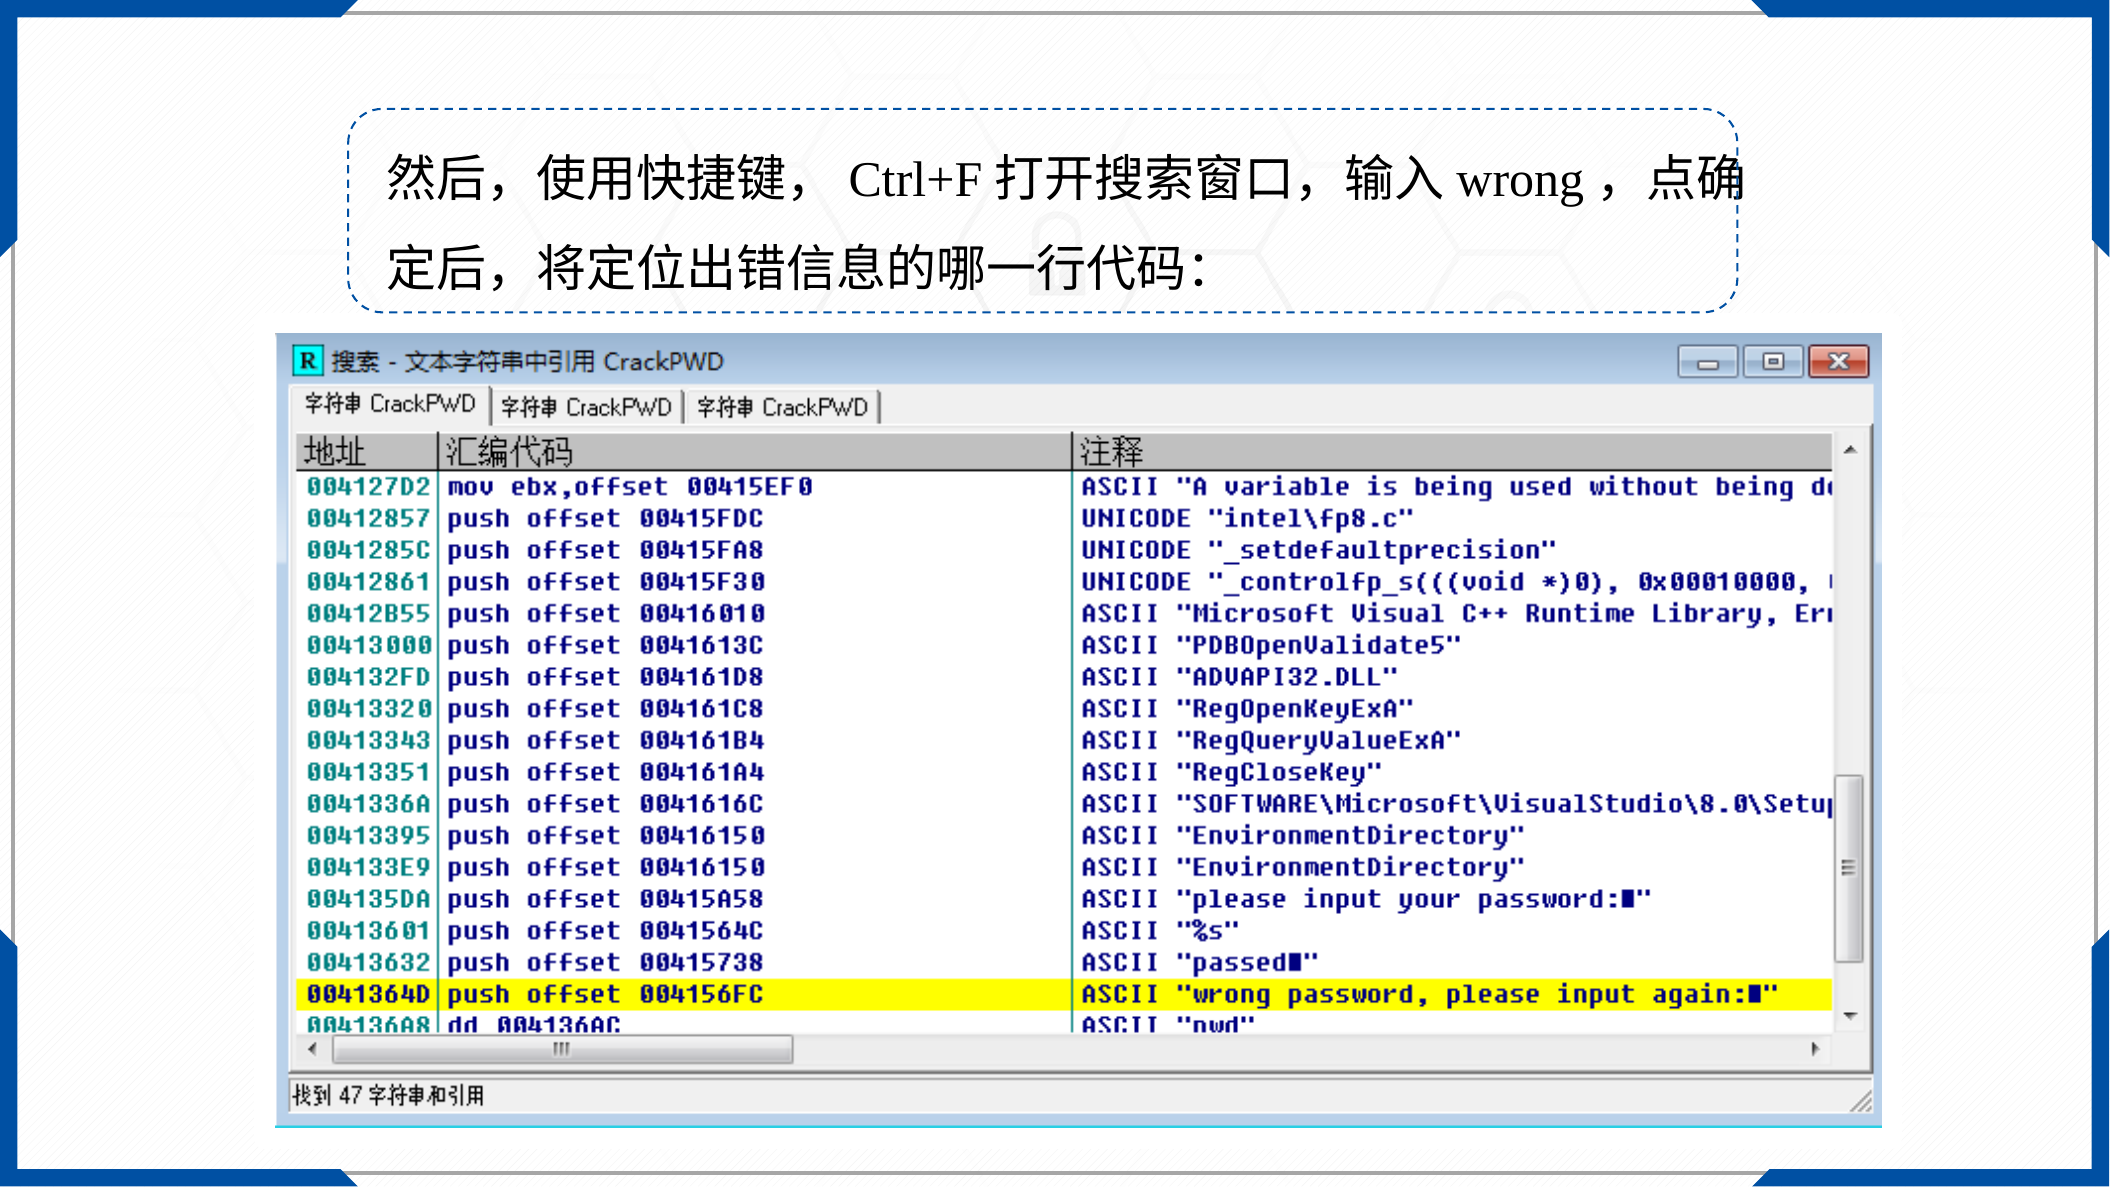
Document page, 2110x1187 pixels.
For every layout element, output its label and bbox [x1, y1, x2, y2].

text_box [348, 108, 1761, 313]
picture [80, 0, 2029, 1187]
